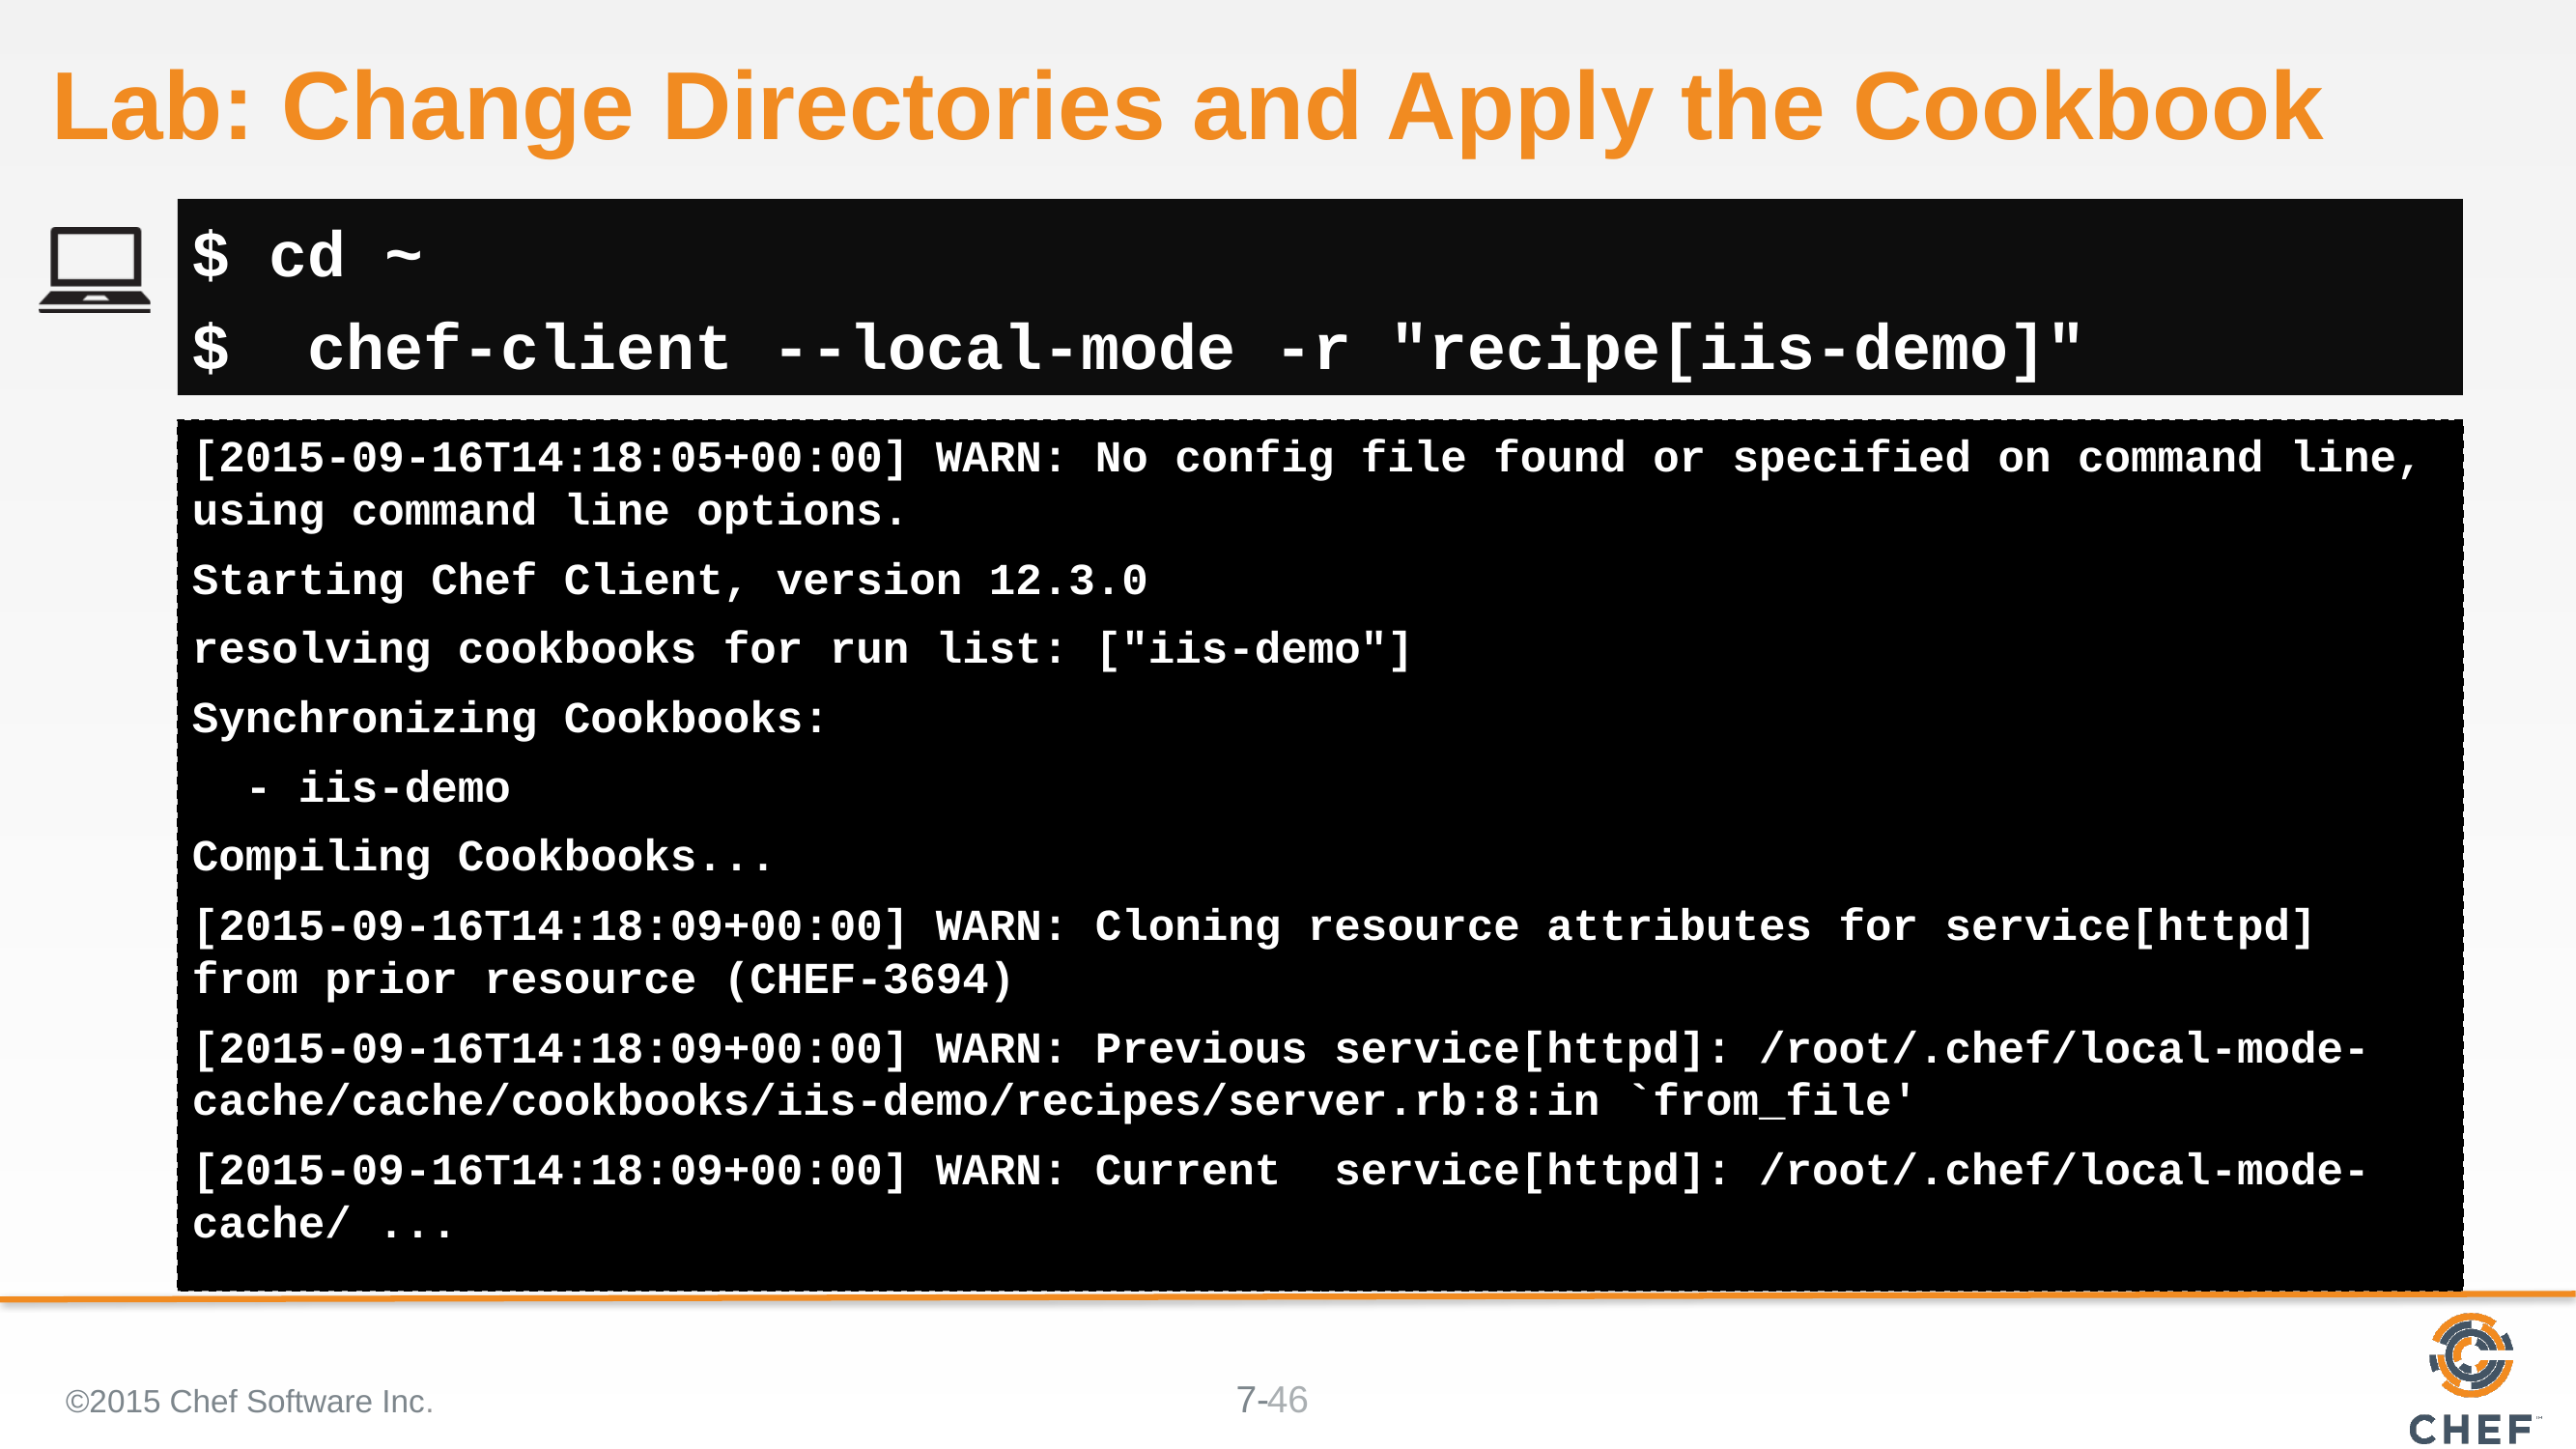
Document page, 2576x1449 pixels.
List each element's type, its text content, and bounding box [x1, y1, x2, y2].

picture [2399, 1297, 2550, 1449]
title Lab: Change Directories and Apply the Cookbook [51, 55, 2500, 174]
footer ©2015 Chef Software Inc. [51, 1359, 952, 1440]
list $ cd ~ $ chef-client --local-mode -r "recipe[iis-demo]" [177, 198, 2463, 396]
list [2015-09-16T14:18:05+00:00] WARN: No config file found or specified on command line, using command line options. Starting Chef Client, version 12.3.0 resolving cookbooks for run list: ["iis-demo"] Synchronizing Cookbooks: - iis-demo Compiling Cookbooks... [2015-09-16T14:18:09+00:00] WARN: Cloning resource attributes for service[httpd] from prior resource (CHEF-3694) [2015-09-16T14:18:09+00:00] WARN: Previous service[httpd]: /root/.chef/local-mode-cache/cache/cookbooks/iis-demo/recipes/server.rb:8:in `from_file' [2015-09-16T14:18:09+00:00] WARN: Current service[httpd]: /root/.chef/local-mode-cache/ ... [177, 419, 2464, 1292]
slide_number 46 [998, 1359, 1578, 1437]
